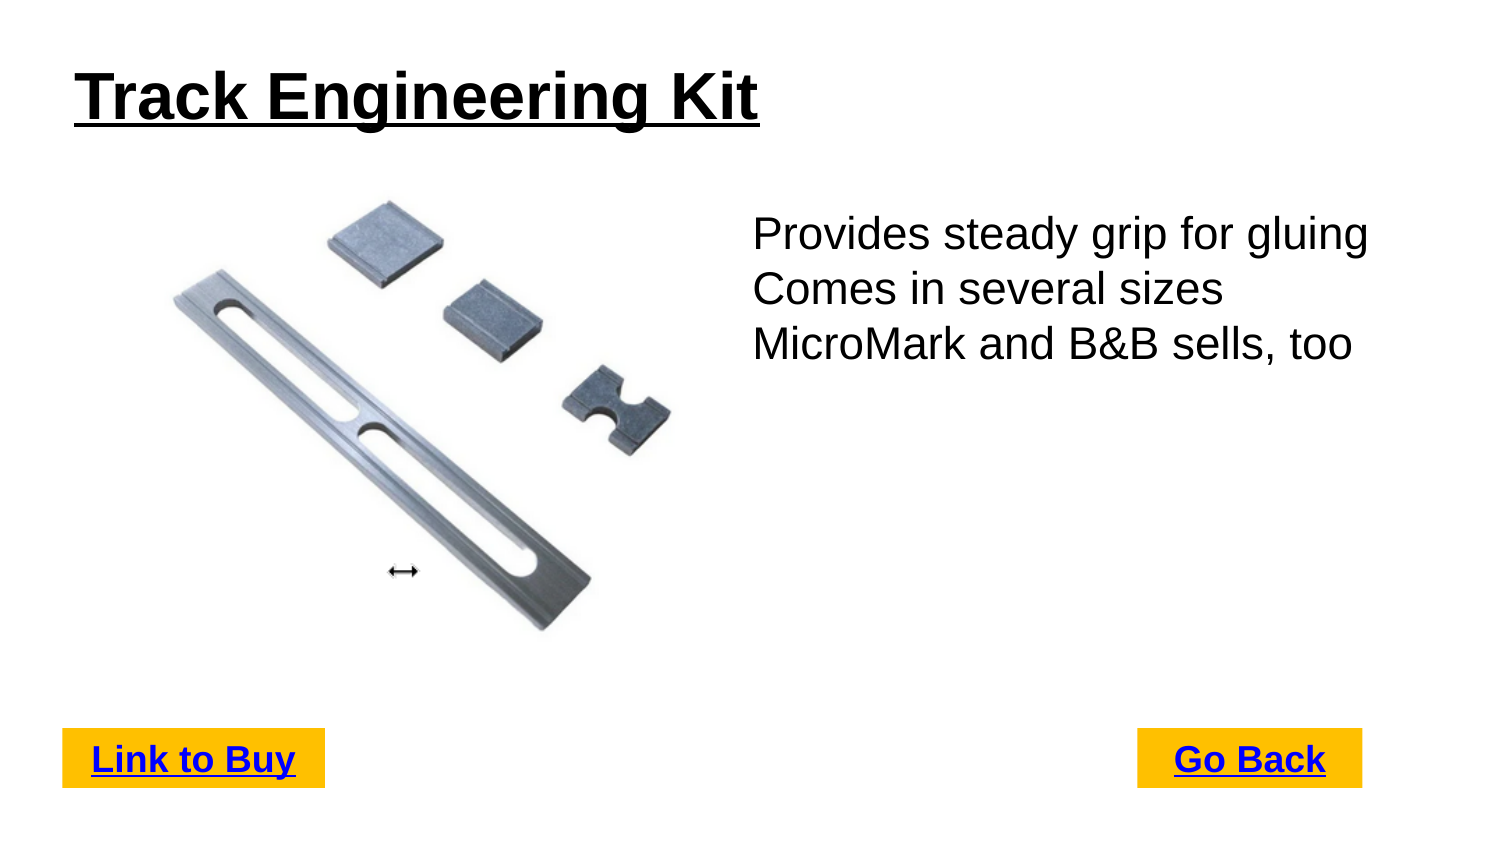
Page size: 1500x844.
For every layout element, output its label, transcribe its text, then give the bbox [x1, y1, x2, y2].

text_box Provides steady grip for gluing Comes in several sizes MicroMark and B&B sells, too [737, 196, 1463, 377]
picture [149, 151, 691, 650]
text_box Go Back [1137, 728, 1363, 788]
text_box Link to Buy [62, 728, 325, 788]
text_box Track Engineering Kit [62, 46, 1413, 139]
